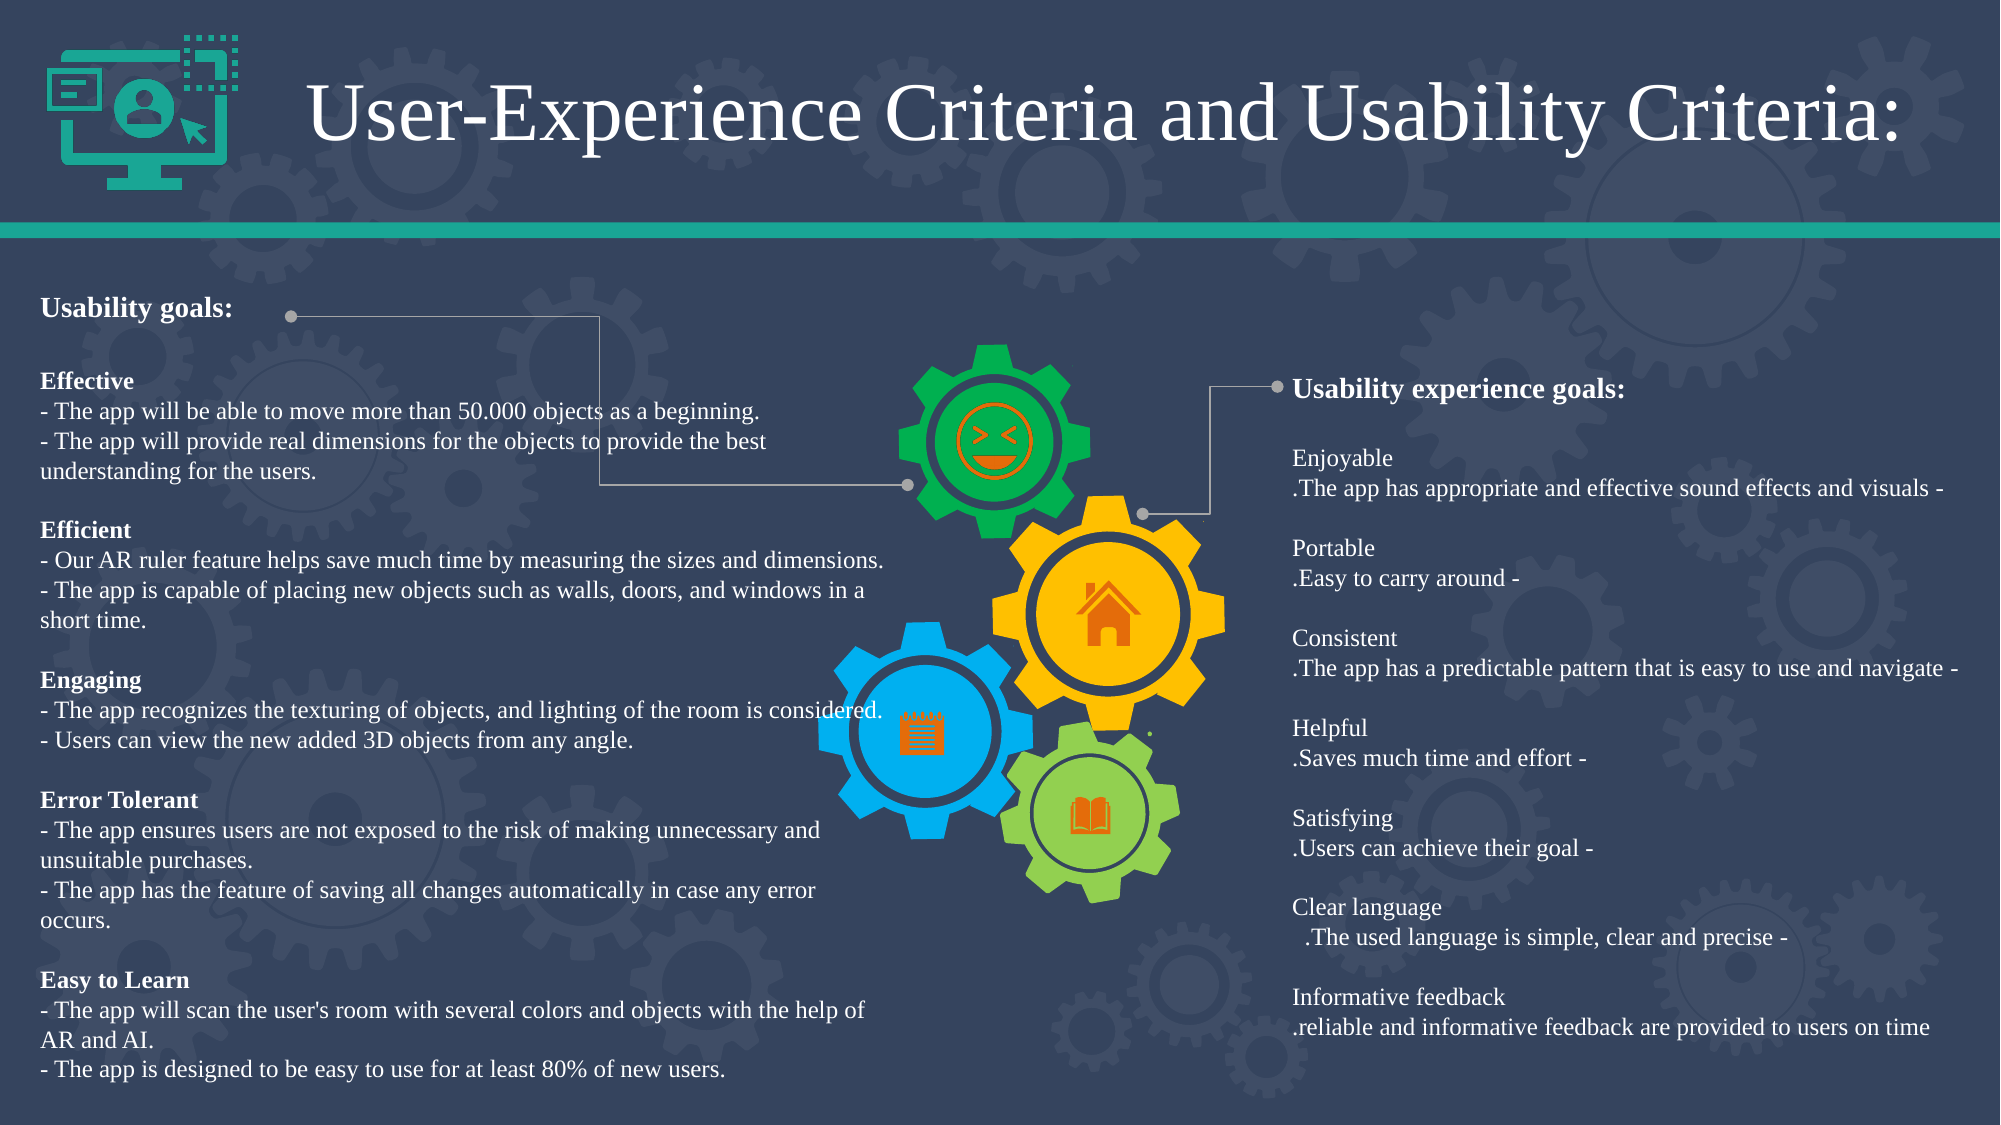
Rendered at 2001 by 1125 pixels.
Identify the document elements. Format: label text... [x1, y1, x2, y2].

picture [945, 392, 1044, 490]
text_box [1073, 578, 1144, 648]
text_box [25, 280, 908, 1125]
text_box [1142, 386, 1278, 515]
text_box [1000, 721, 1181, 904]
text_box [912, 709, 947, 758]
text_box [913, 342, 1093, 541]
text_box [290, 316, 908, 486]
text_box User-Experience Criteria and Usability Criteria: [291, 50, 2000, 220]
text_box [0, 220, 2000, 240]
text_box [912, 619, 1036, 842]
picture [42, 18, 242, 218]
text_box [1068, 794, 1113, 837]
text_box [1277, 361, 2000, 1083]
text_box [990, 493, 1227, 733]
